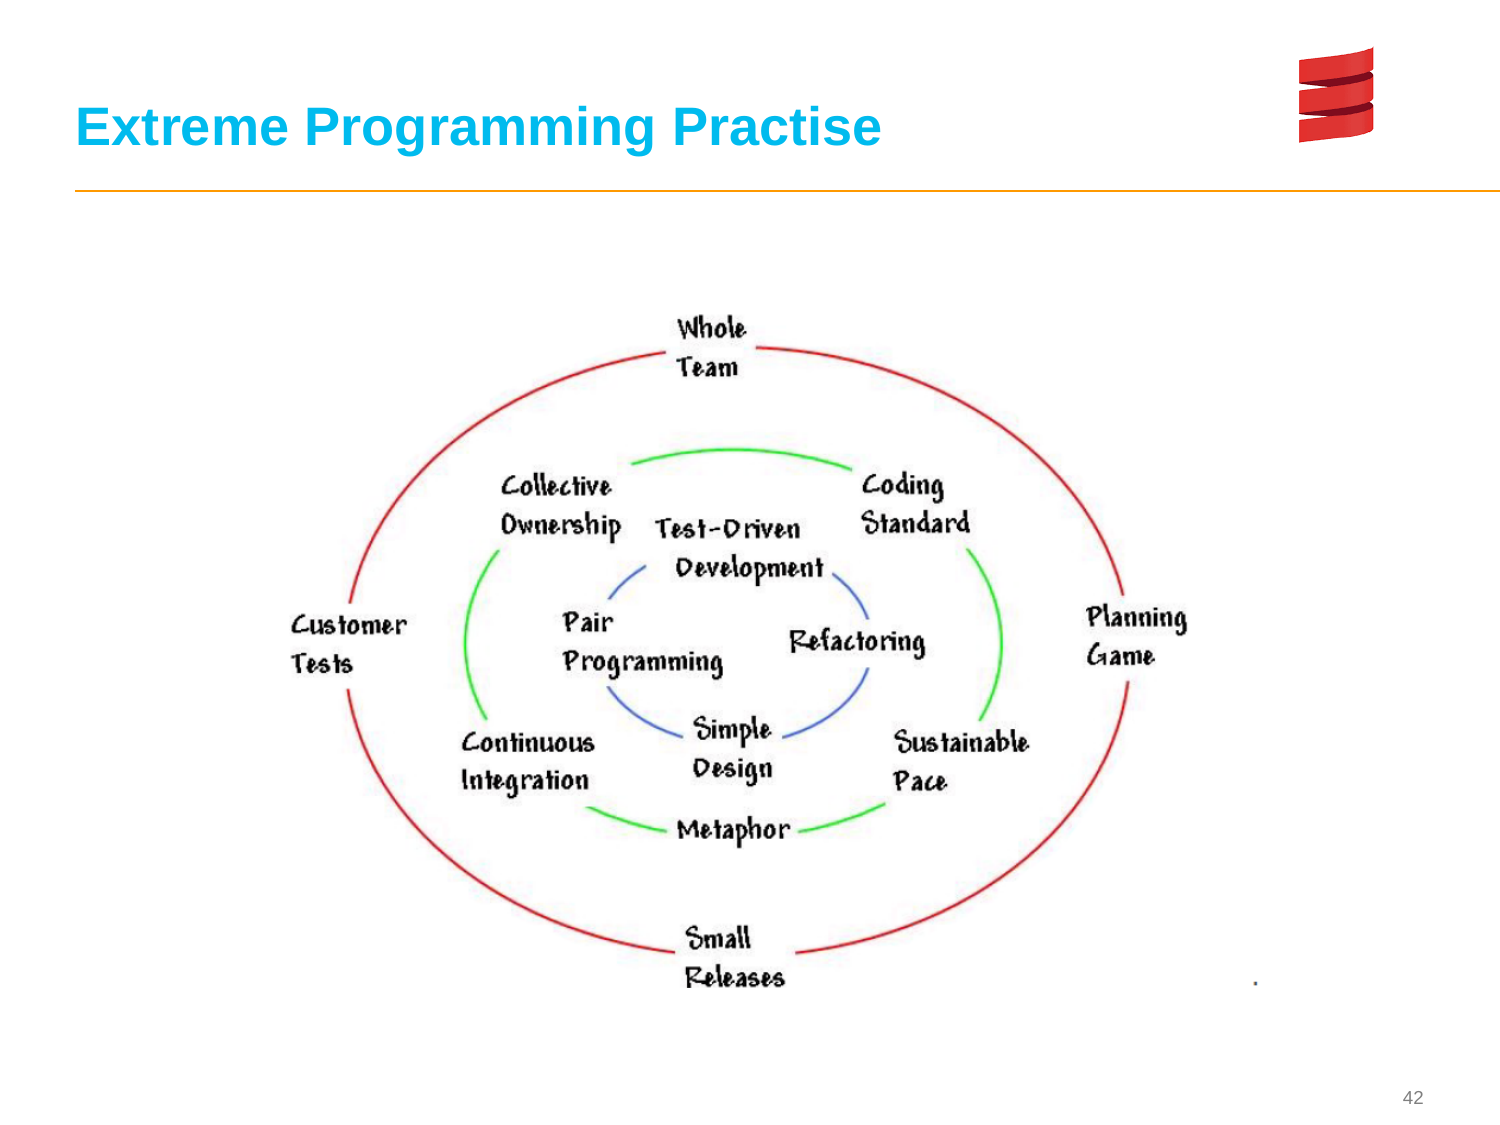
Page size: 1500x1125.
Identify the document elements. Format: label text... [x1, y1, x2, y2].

picture [122, 299, 1375, 988]
title Extreme Programming Practise [75, 27, 1422, 157]
